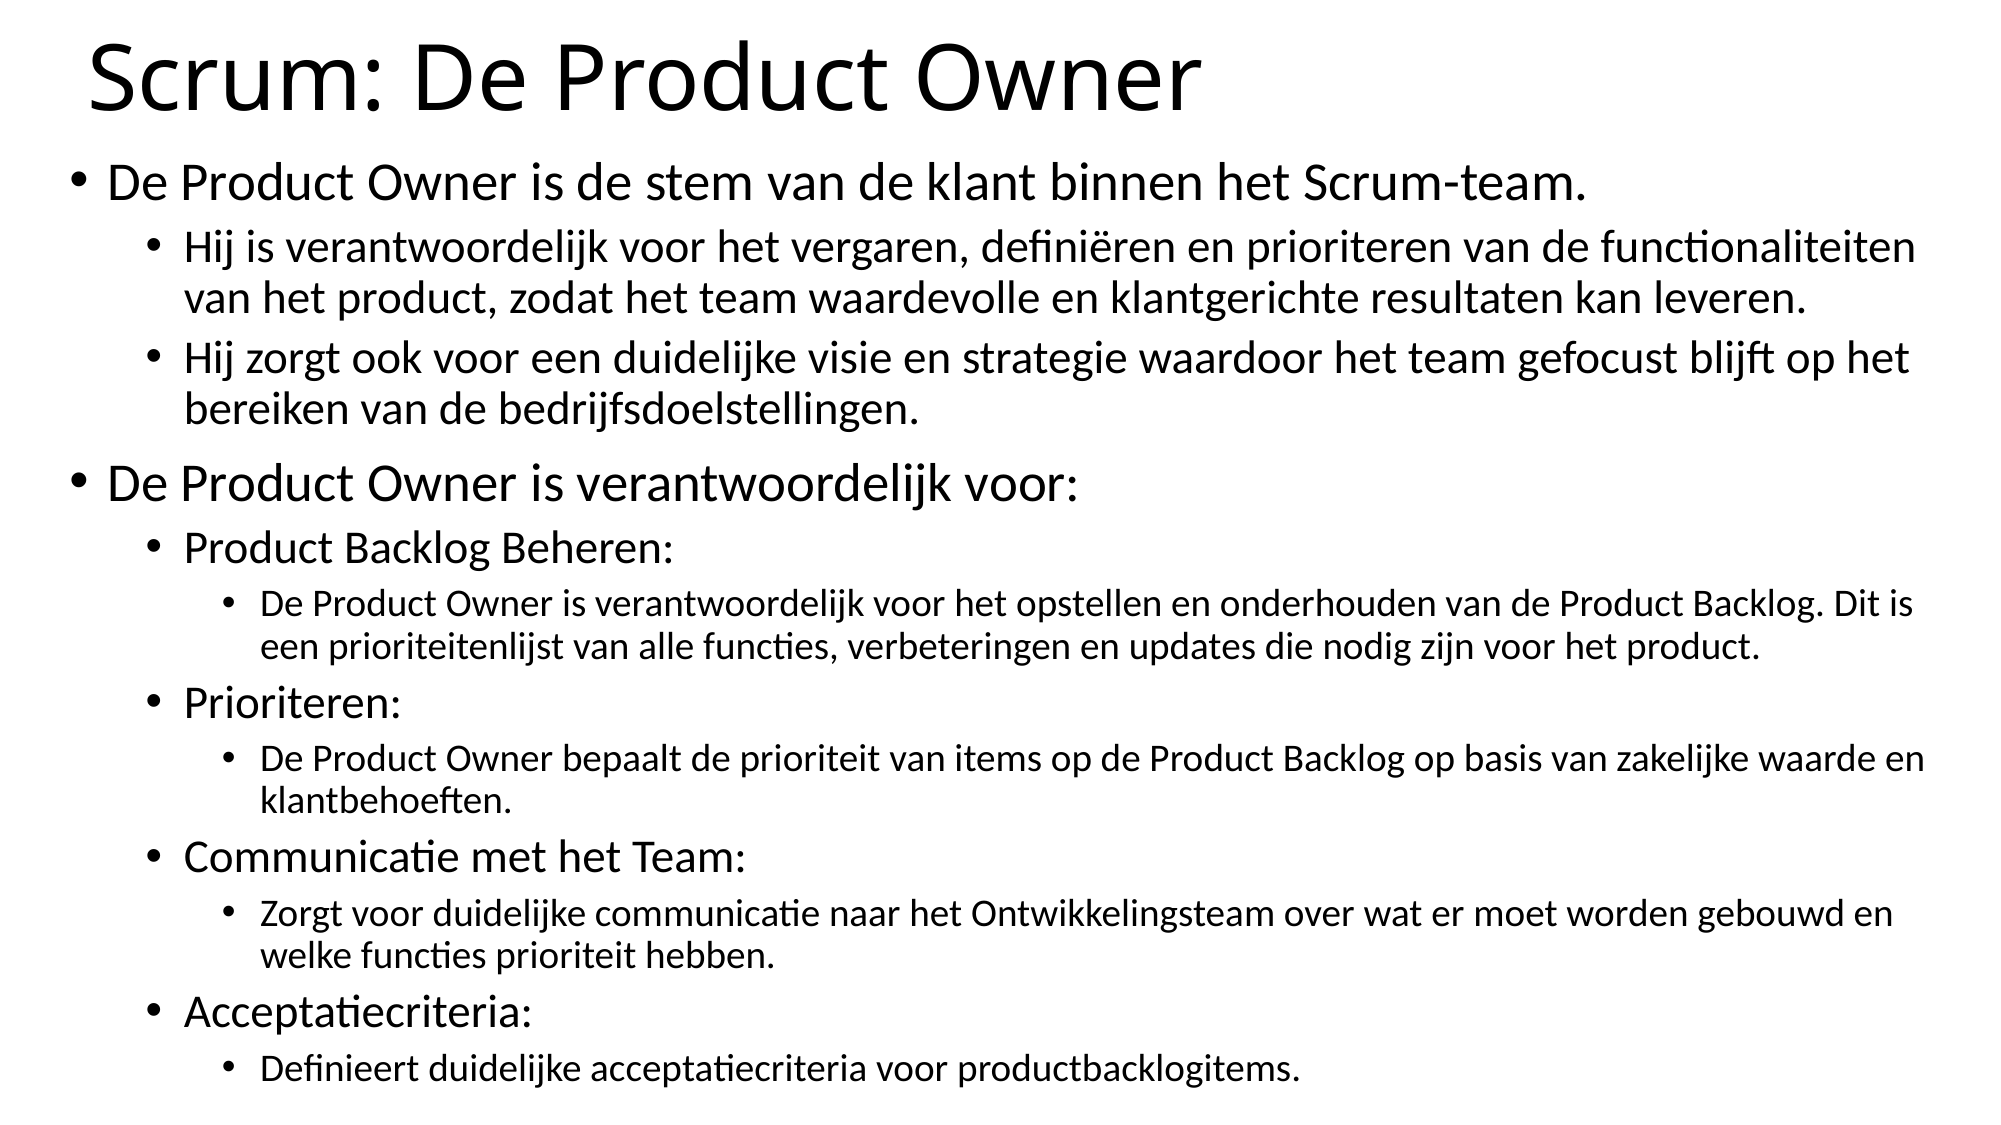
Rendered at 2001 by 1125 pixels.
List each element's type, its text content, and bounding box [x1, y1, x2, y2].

list De Product Owner is de stem van de klant binnen het Scrum-team. Hij is verantwoordelijk voor het vergaren, definiëren en prioriteren van de functionaliteiten van het product, zodat het team waardevolle en klantgerichte resultaten kan leveren. Hij zorgt ook voor een duidelijke visie en strategie waardoor het team gefocust blijft op het bereiken van de bedrijfsdoelstellingen. De Product Owner is verantwoordelijk voor: Product Backlog Beheren: De Product Owner is verantwoordelijk voor het opstellen en onderhouden van de Product Backlog. Dit is een prioriteitenlijst van alle functies, verbeteringen en updates die nodig zijn voor het product. Prioriteren: De Product Owner bepaalt de prioriteit van items op de Product Backlog op basis van zakelijke waarde en klantbehoeften. Communicatie met het Team: Zorgt voor duidelijke communicatie naar het Ontwikkelingsteam over wat er moet worden gebouwd en welke functies prioriteit hebben. Acceptatiecriteria: Definieert duidelijke acceptatiecriteria voor productbacklogitems. [54, 145, 1968, 1109]
title Scrum: De Product Owner [72, 16, 1928, 145]
